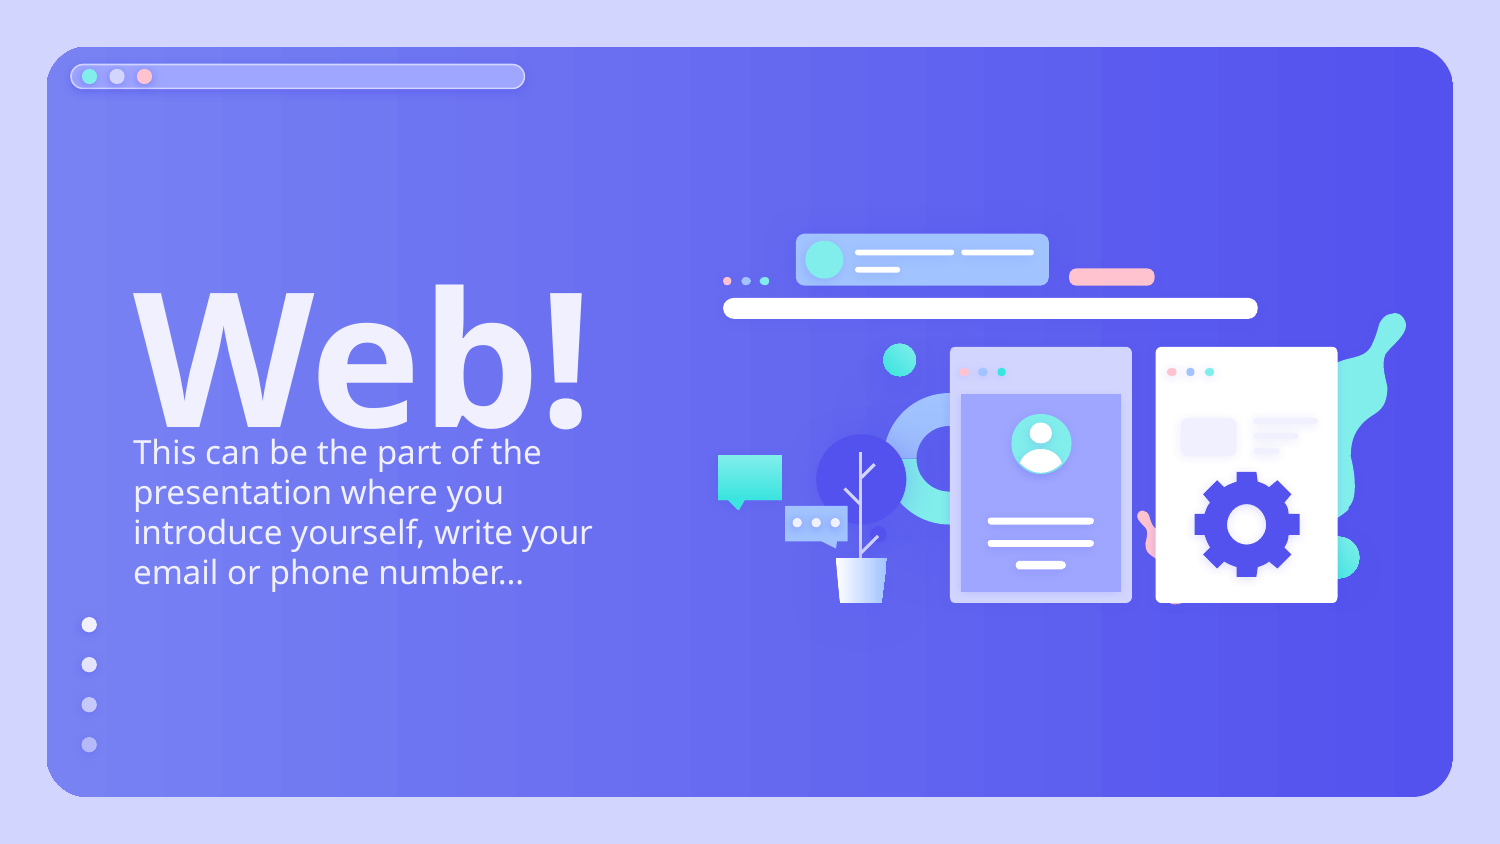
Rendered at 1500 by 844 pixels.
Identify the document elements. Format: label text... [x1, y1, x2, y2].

subtitle This can be the part of the presentation where you introduce yourself, write your email or phone number… [118, 445, 626, 577]
table_header [710, 230, 1042, 615]
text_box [717, 233, 1417, 605]
title Web! [118, 258, 664, 446]
